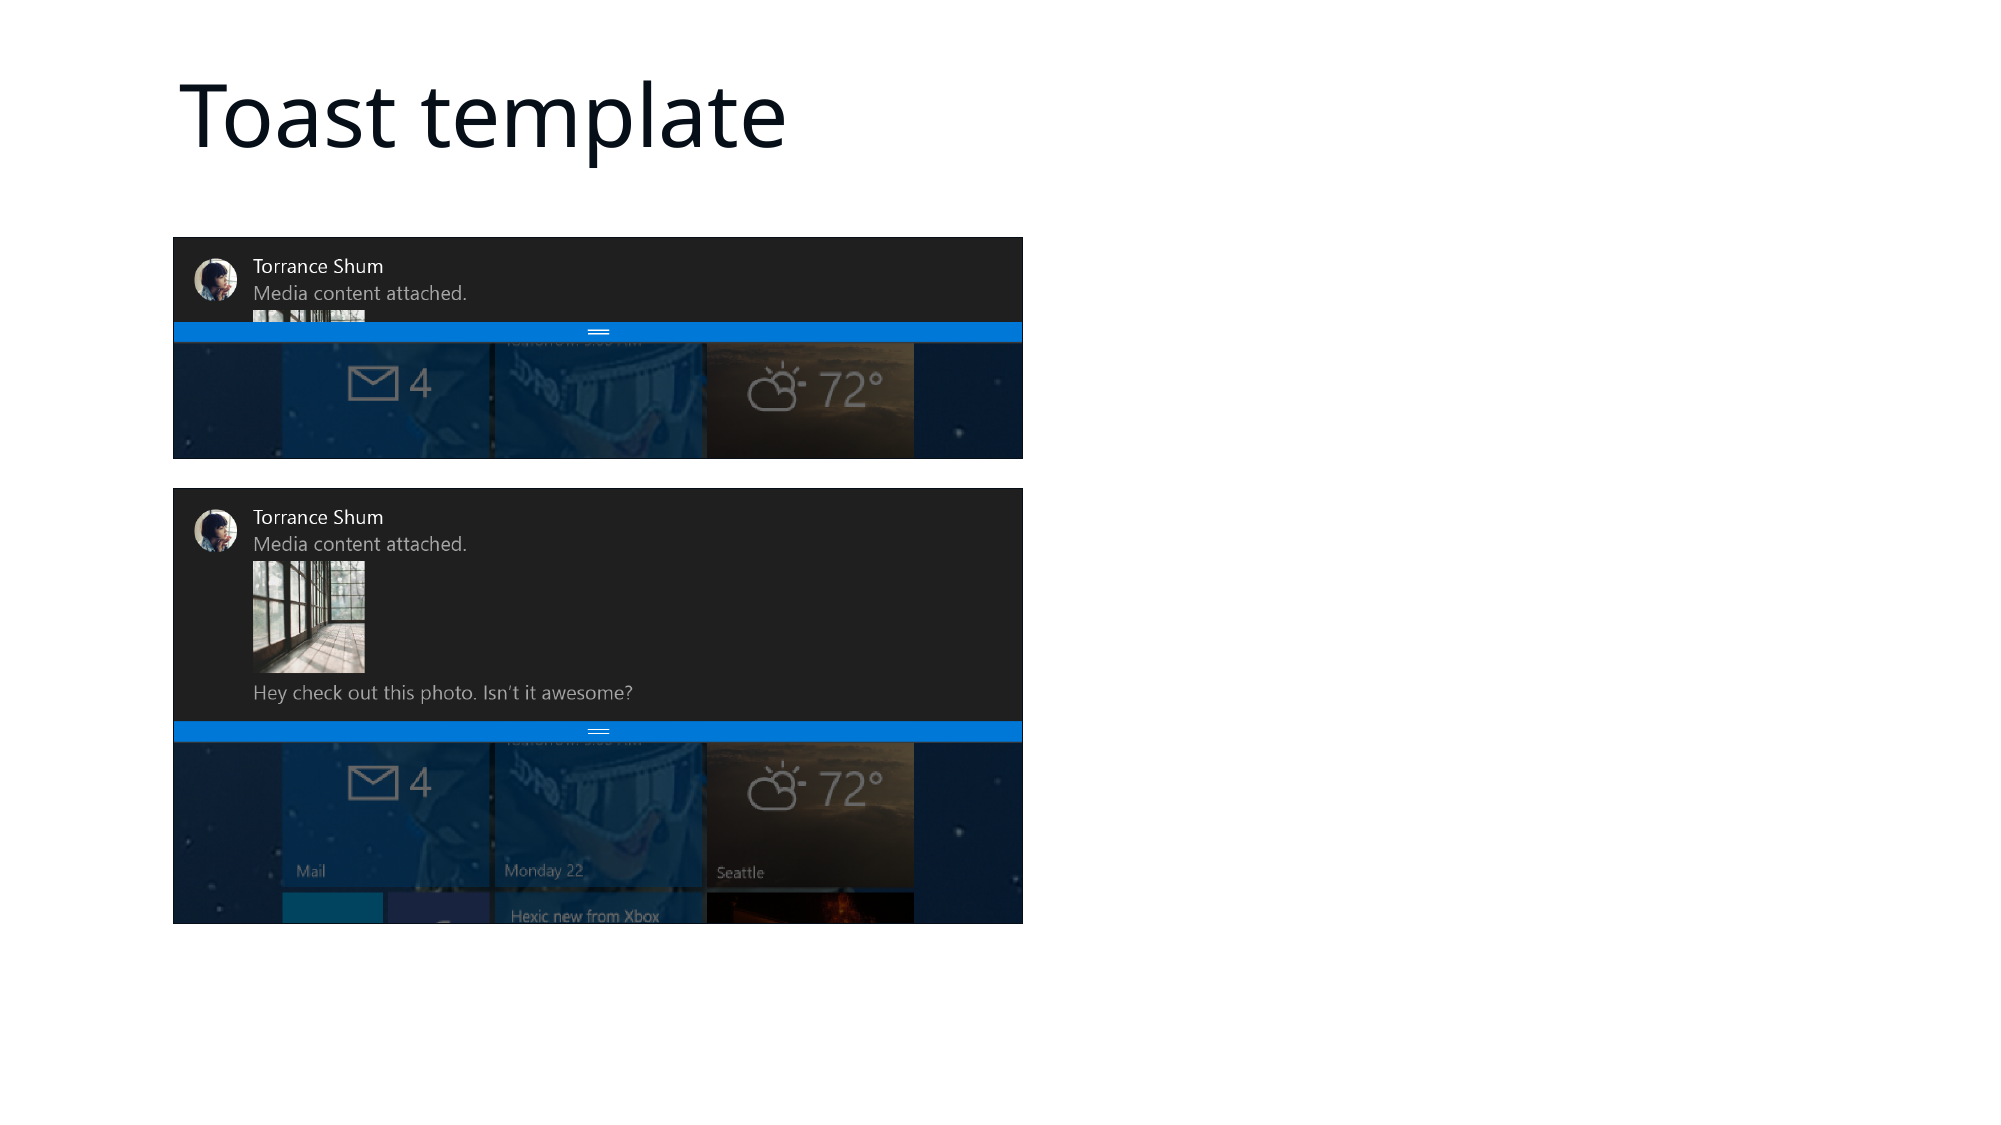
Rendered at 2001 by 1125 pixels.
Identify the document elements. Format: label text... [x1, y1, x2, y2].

picture [173, 237, 1023, 459]
picture [173, 488, 1023, 924]
title Toast template [173, 60, 1863, 179]
